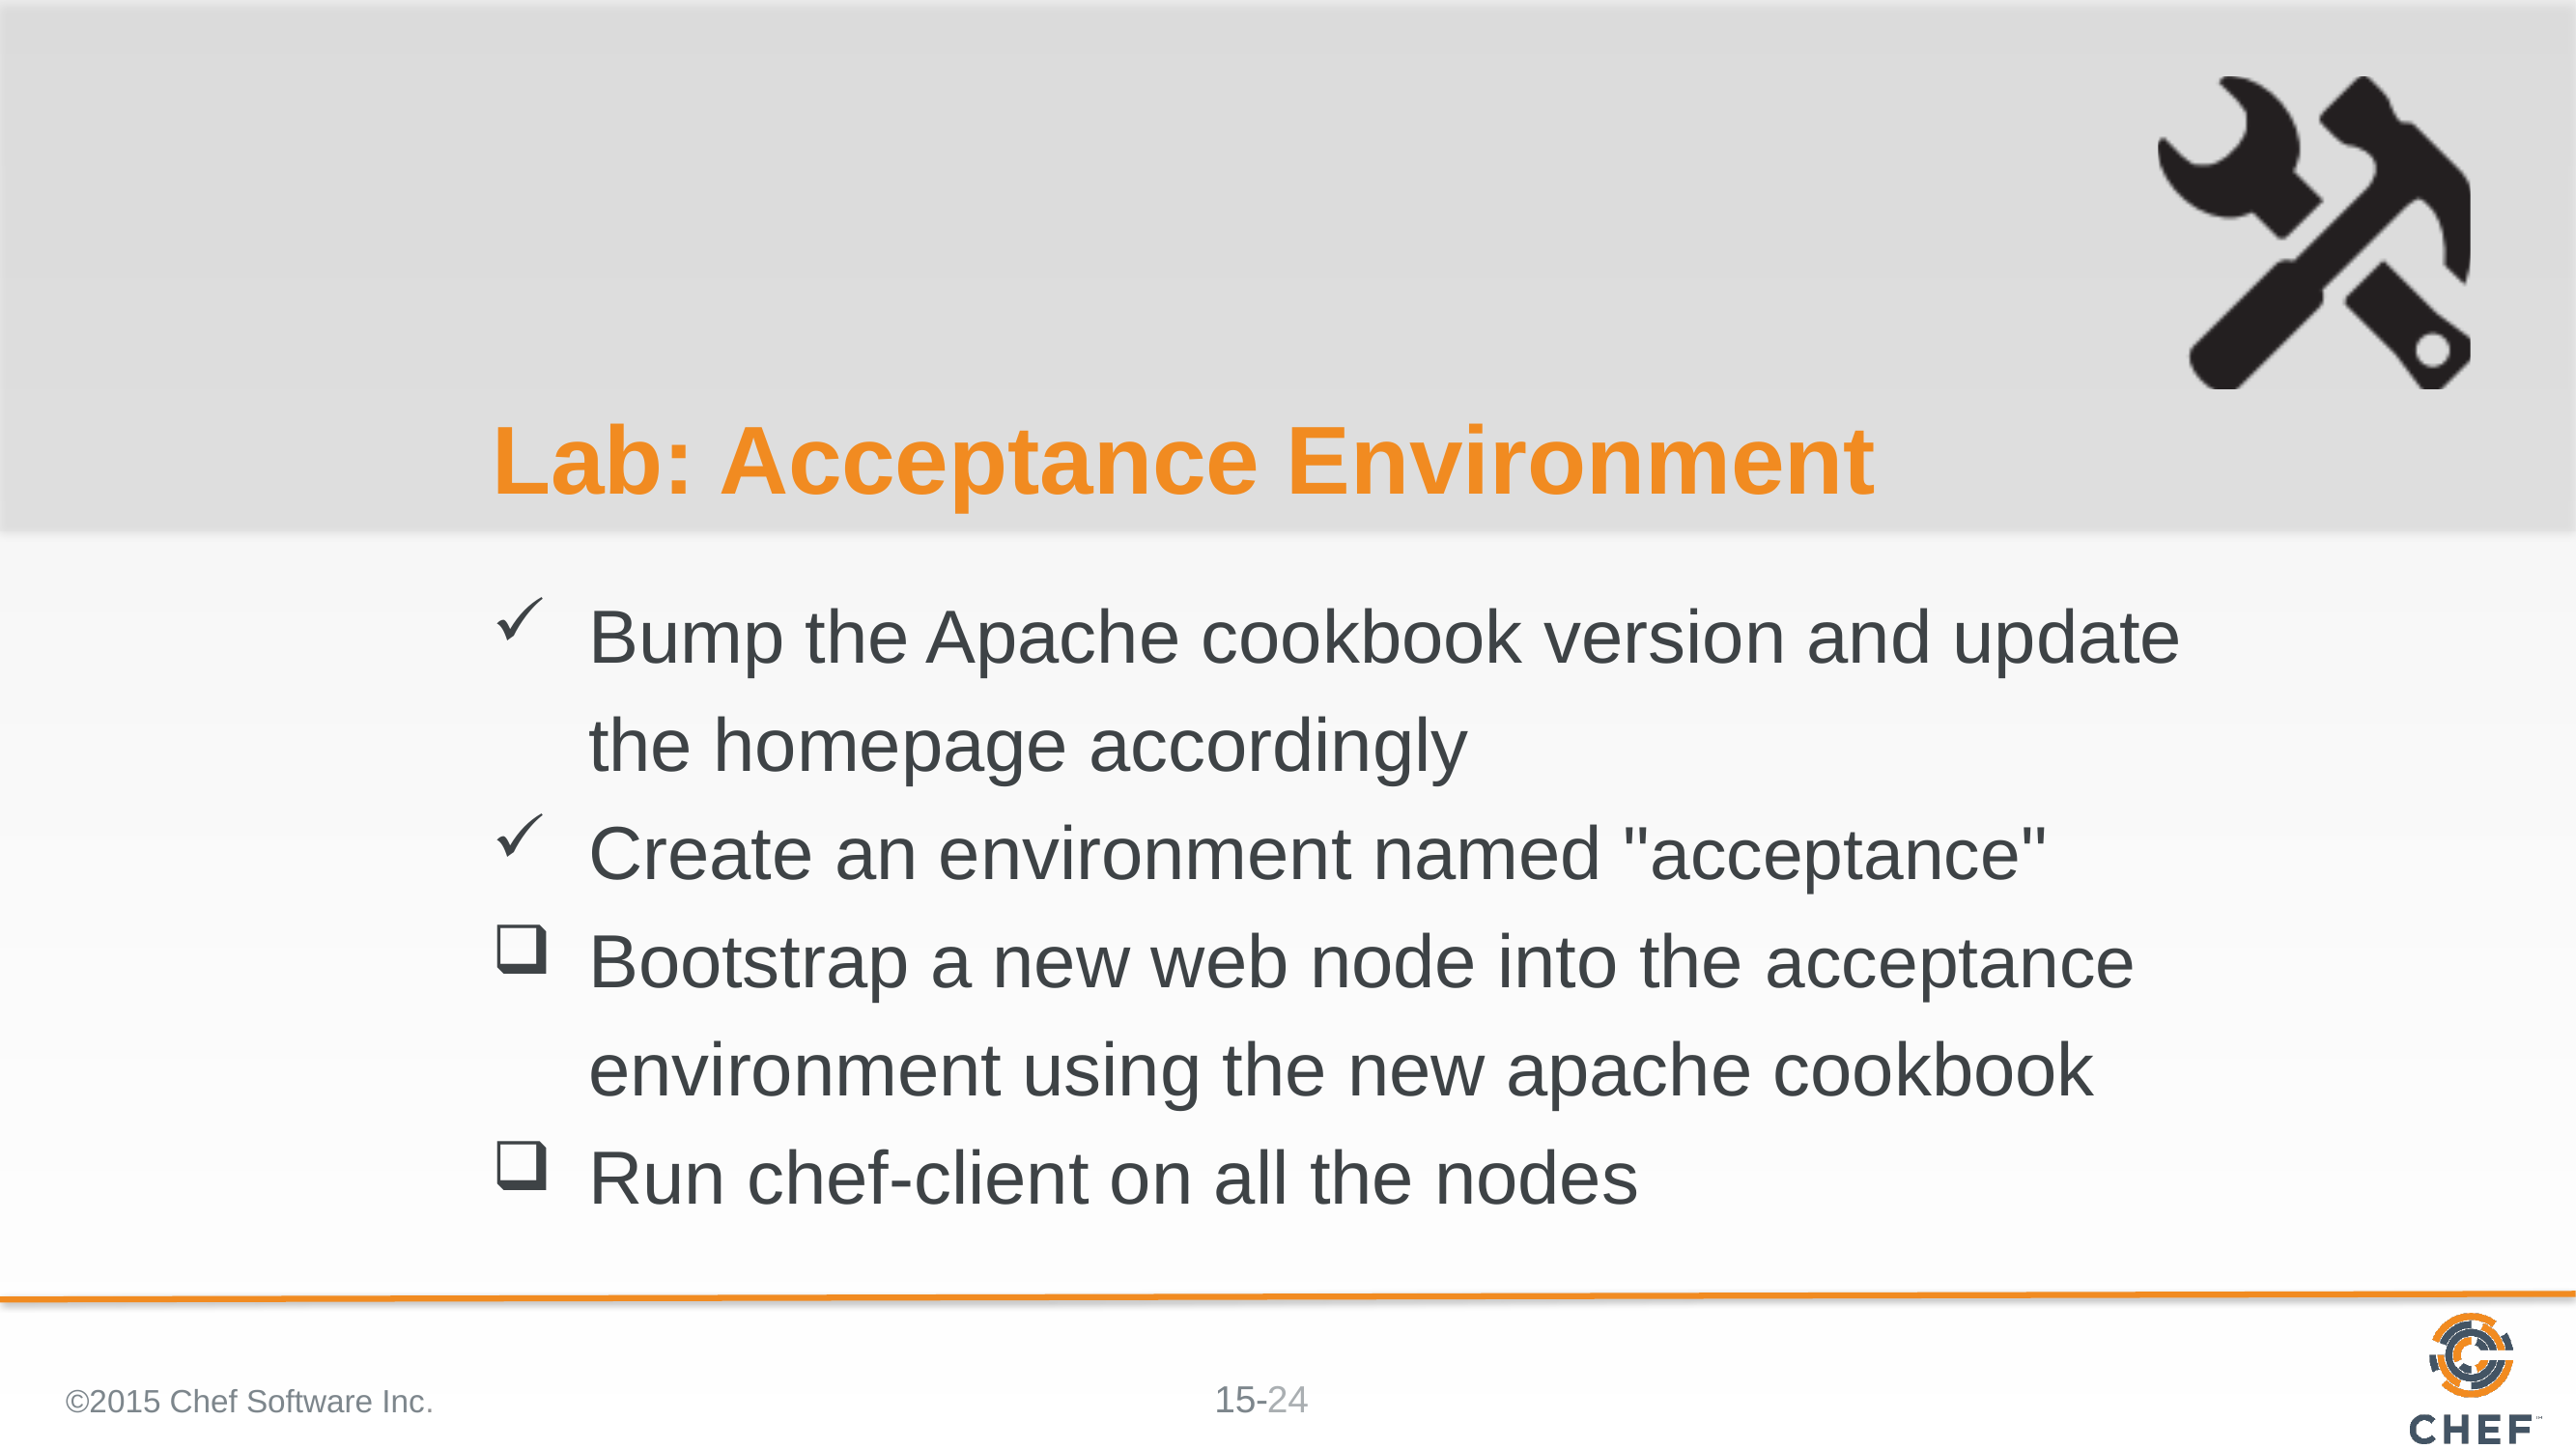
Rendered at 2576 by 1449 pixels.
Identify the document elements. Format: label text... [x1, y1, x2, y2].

title Lab: Acceptance Environment [477, 395, 2217, 531]
picture [2399, 1297, 2550, 1449]
subtitle Bump the Apache cookbook version and update the homepage accordingly Create an environment named "acceptance" Bootstrap a new web node into the acceptance environment using the new apache cookbook Run chef-client on all the nodes [477, 555, 2217, 1233]
slide_number 24 [998, 1359, 1578, 1437]
footer ©2015 Chef Software Inc. [51, 1359, 952, 1440]
